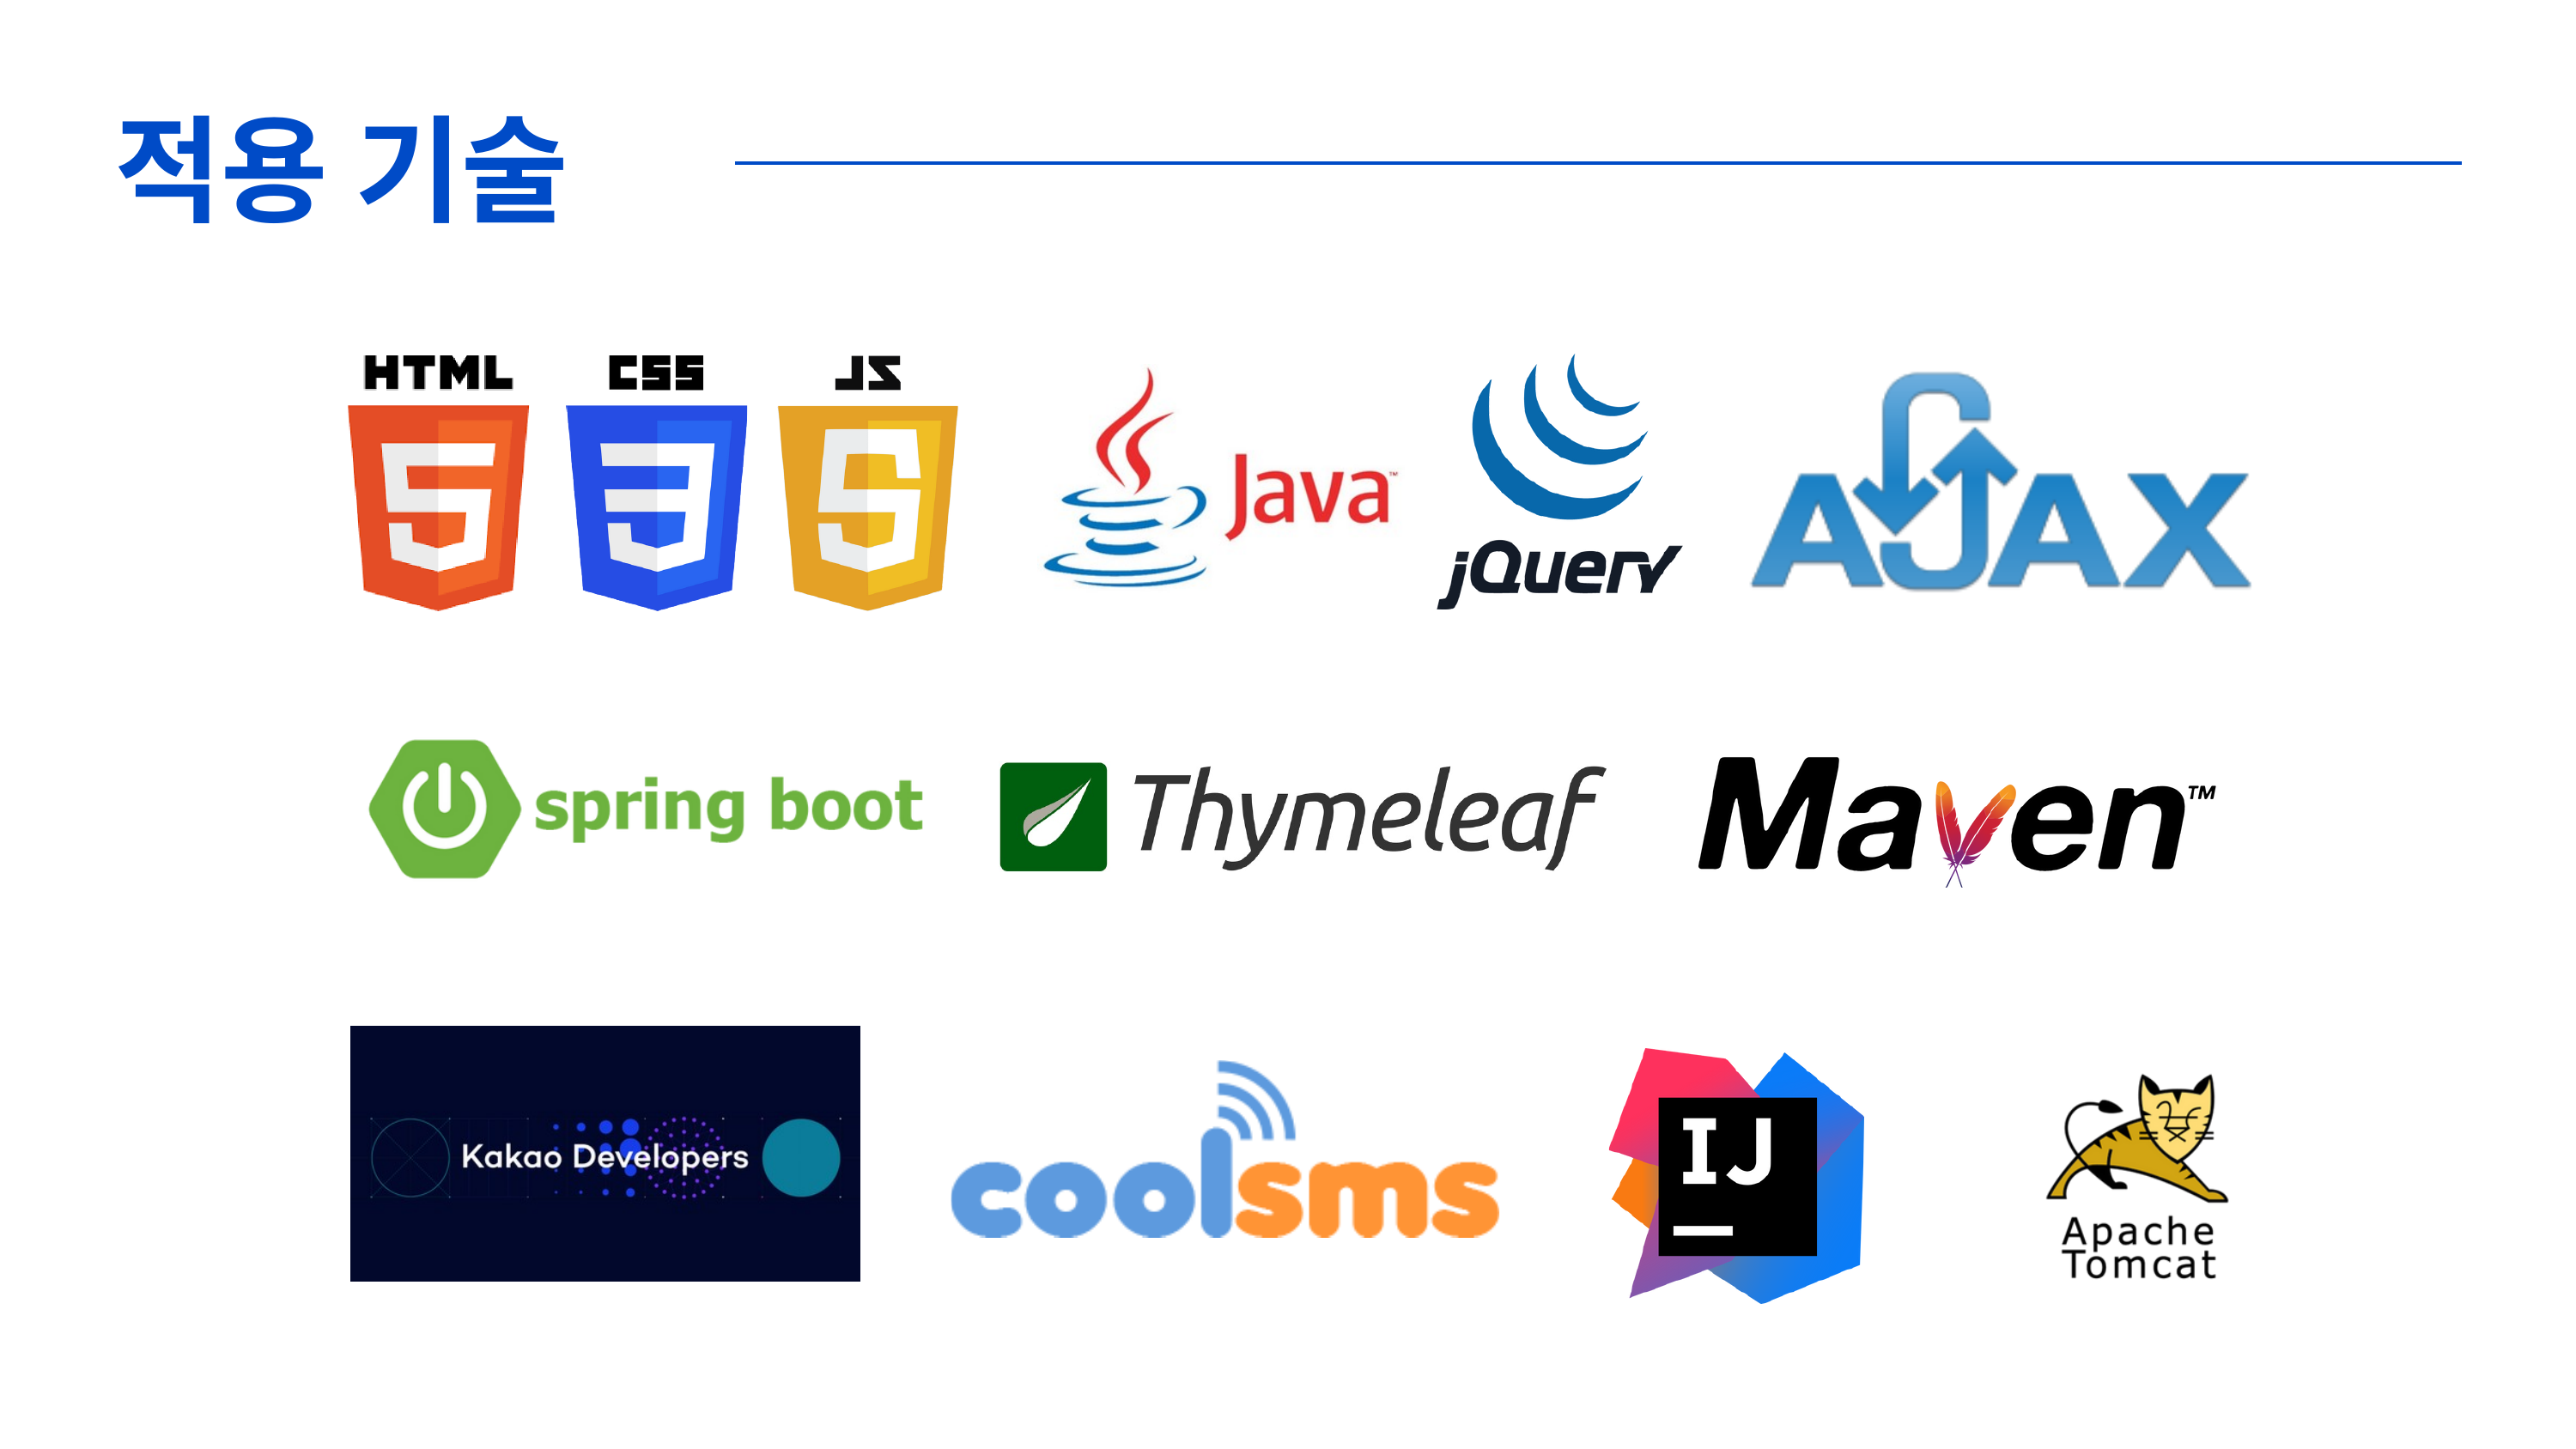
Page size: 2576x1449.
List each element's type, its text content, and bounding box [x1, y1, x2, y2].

text_box [350, 1026, 860, 1282]
text_box [951, 1060, 1500, 1238]
text_box [1687, 753, 2219, 888]
text_box [1072, 364, 1405, 593]
text_box [1736, 354, 2266, 609]
text_box [664, 355, 1072, 611]
text_box [2009, 1048, 2265, 1304]
text_box [347, 355, 664, 611]
text_box [1608, 1048, 1864, 1304]
title 적용 기술 [112, 94, 600, 339]
text_box [1431, 354, 1687, 609]
text_box [999, 761, 1607, 872]
text_box [350, 690, 944, 945]
